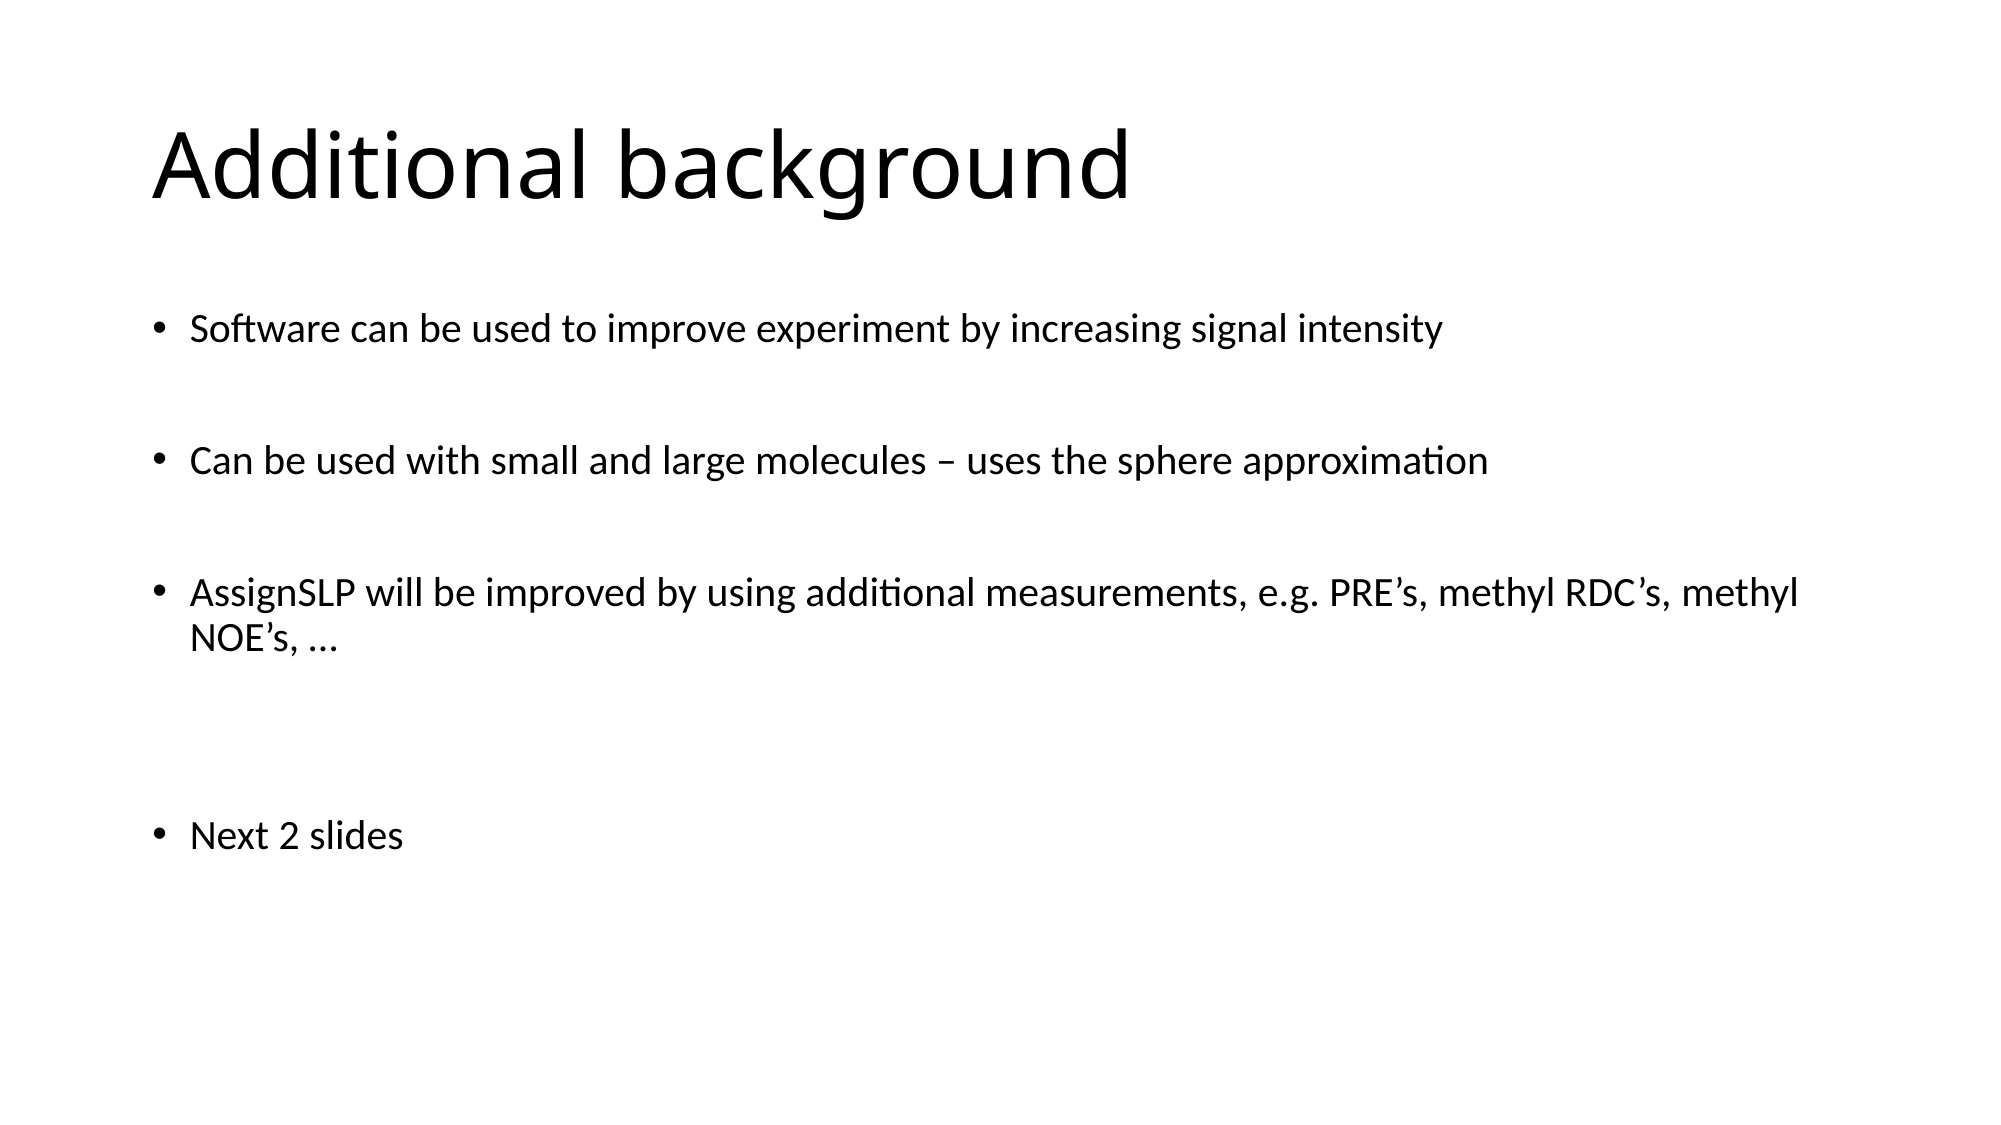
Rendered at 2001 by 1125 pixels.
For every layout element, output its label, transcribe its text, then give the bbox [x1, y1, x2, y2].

text_box Additional background [137, 59, 1863, 278]
text_box Software can be used to improve experiment by increasing signal intensity Can be used with small and large molecules – uses the sphere approximation AssignSLP will be improved by using additional measurements, e.g. PRE’s, methyl RDC’s, methyl NOE’s, … Next 2 slides [137, 299, 1863, 1014]
